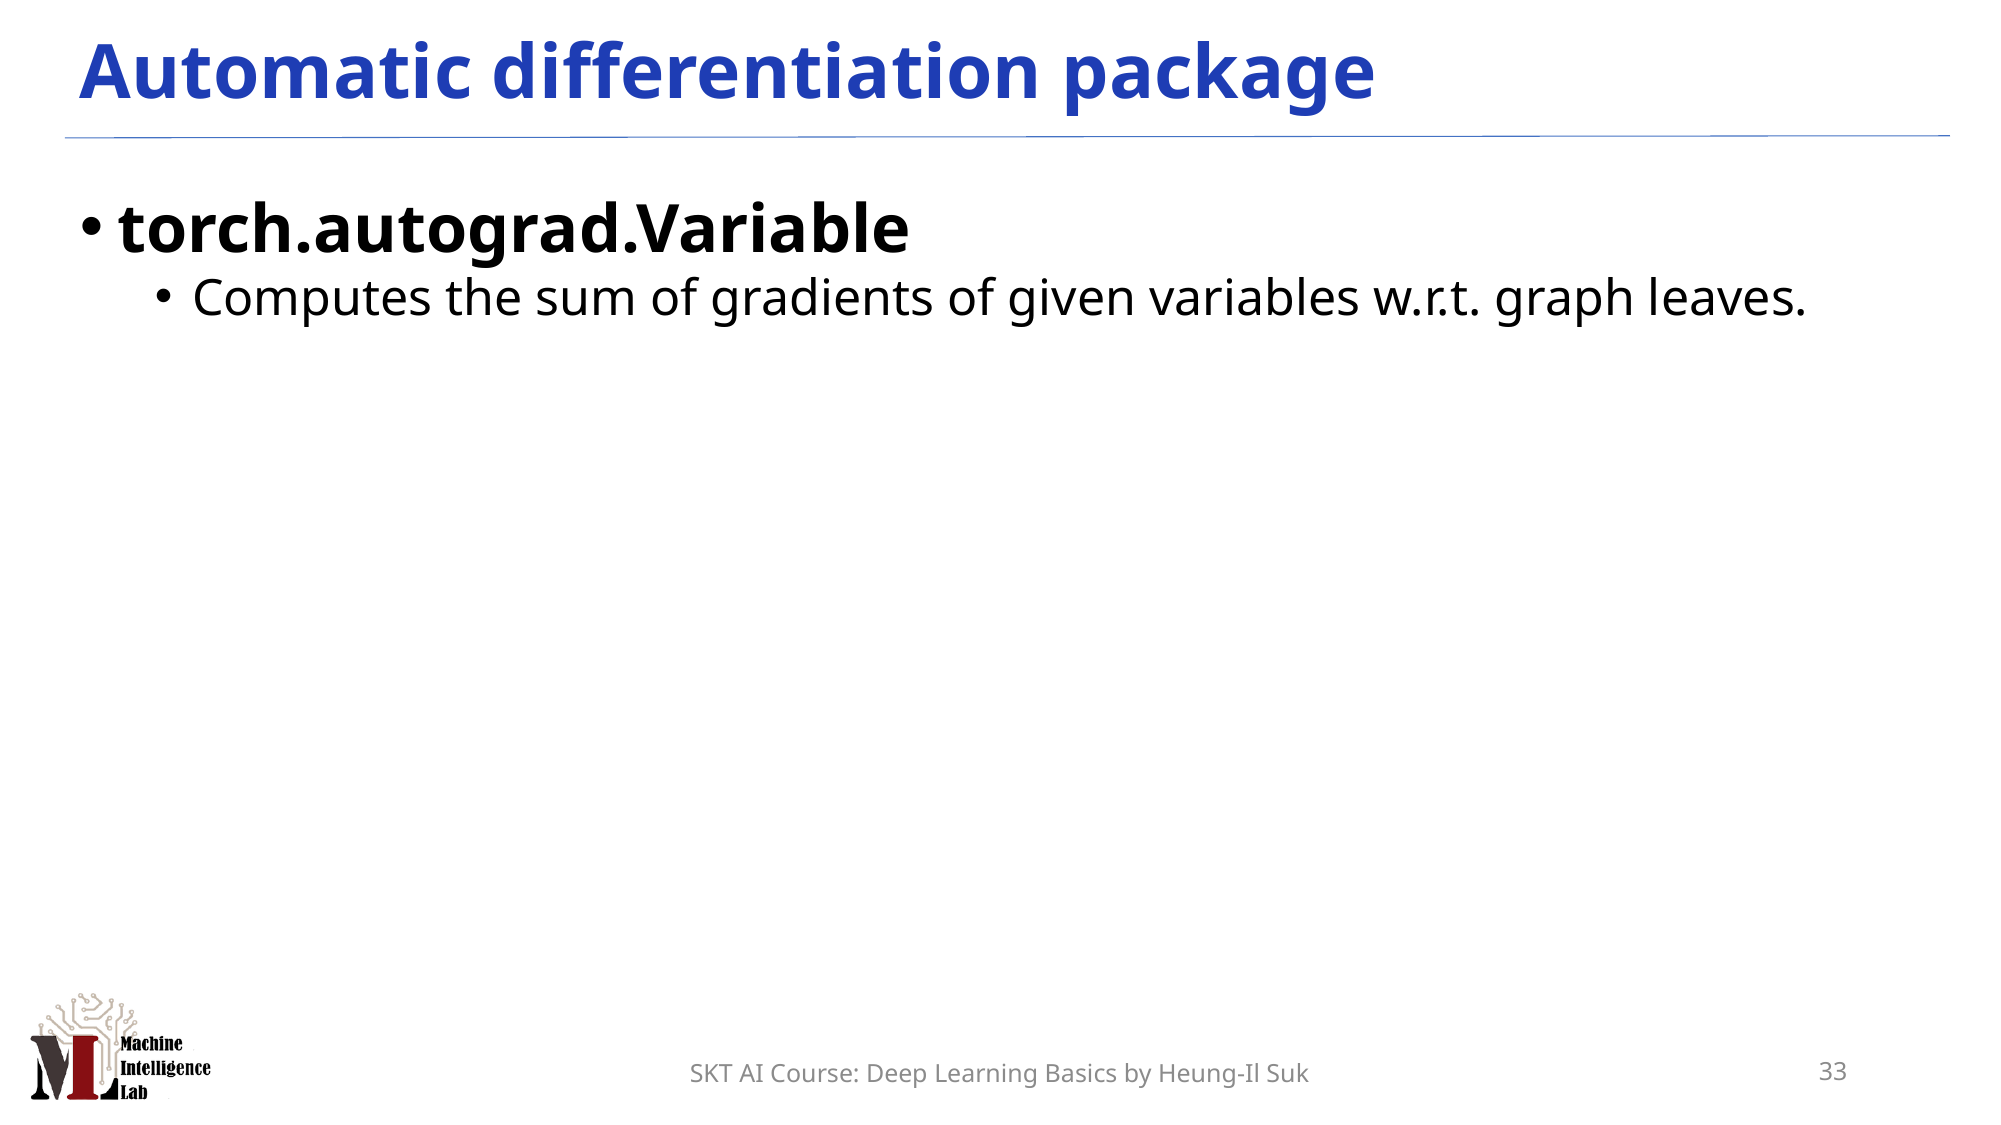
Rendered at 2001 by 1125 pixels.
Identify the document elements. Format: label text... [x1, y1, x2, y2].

footer SKT AI Course: Deep Learning Basics by Heung-Il Suk [662, 1042, 1338, 1103]
list torch.autograd.Variable Computes the sum of gradients of given variables w.r.t. graph leaves. [64, 178, 1950, 1040]
slide_number 33 [1412, 1042, 1863, 1103]
picture [29, 991, 211, 1101]
title Automatic differentiation package [64, 13, 1790, 135]
